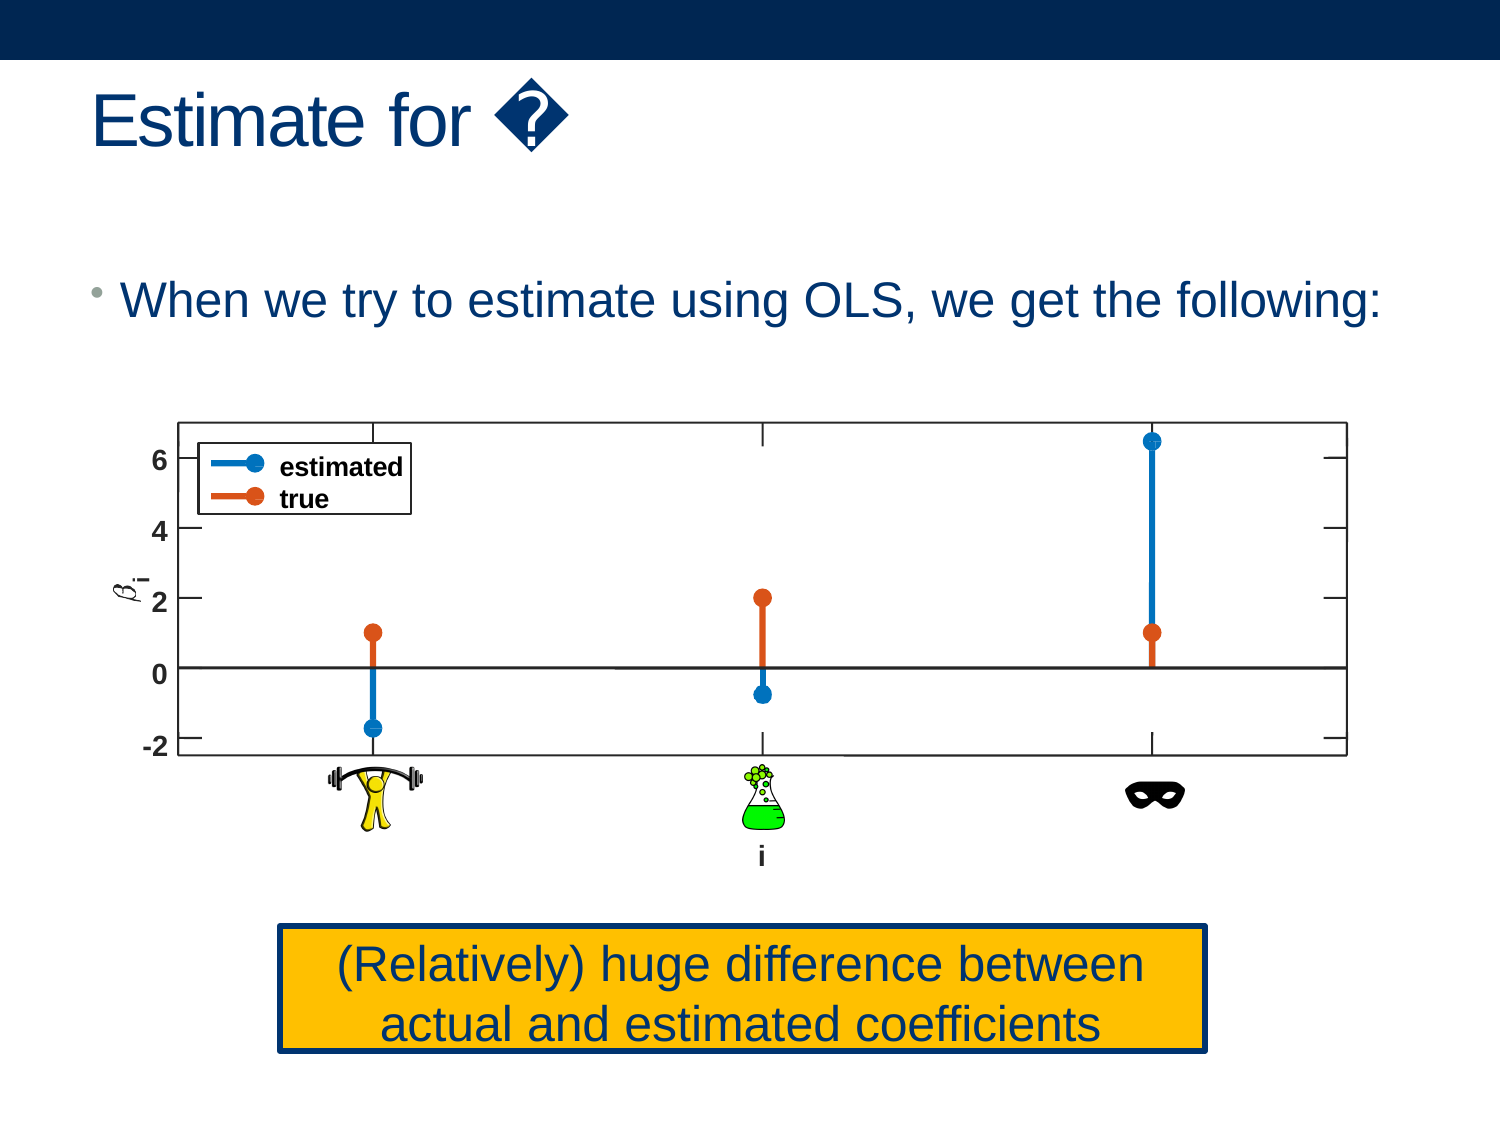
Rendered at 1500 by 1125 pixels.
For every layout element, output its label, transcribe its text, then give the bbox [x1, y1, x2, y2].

text_box When we try to estimate using OLS, we get the following: [87, 265, 1387, 328]
text_box 4 2 0 -2 [140, 509, 171, 762]
title Estimate for � [83, 69, 1417, 260]
text_box (Relatively) huge difference between actual and estimated coefficients [279, 926, 1205, 1051]
picture [113, 583, 141, 602]
text_box i [755, 843, 769, 873]
text_box i [126, 575, 140, 583]
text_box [176, 421, 1349, 757]
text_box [210, 486, 1185, 835]
text_box 6 [149, 439, 170, 477]
